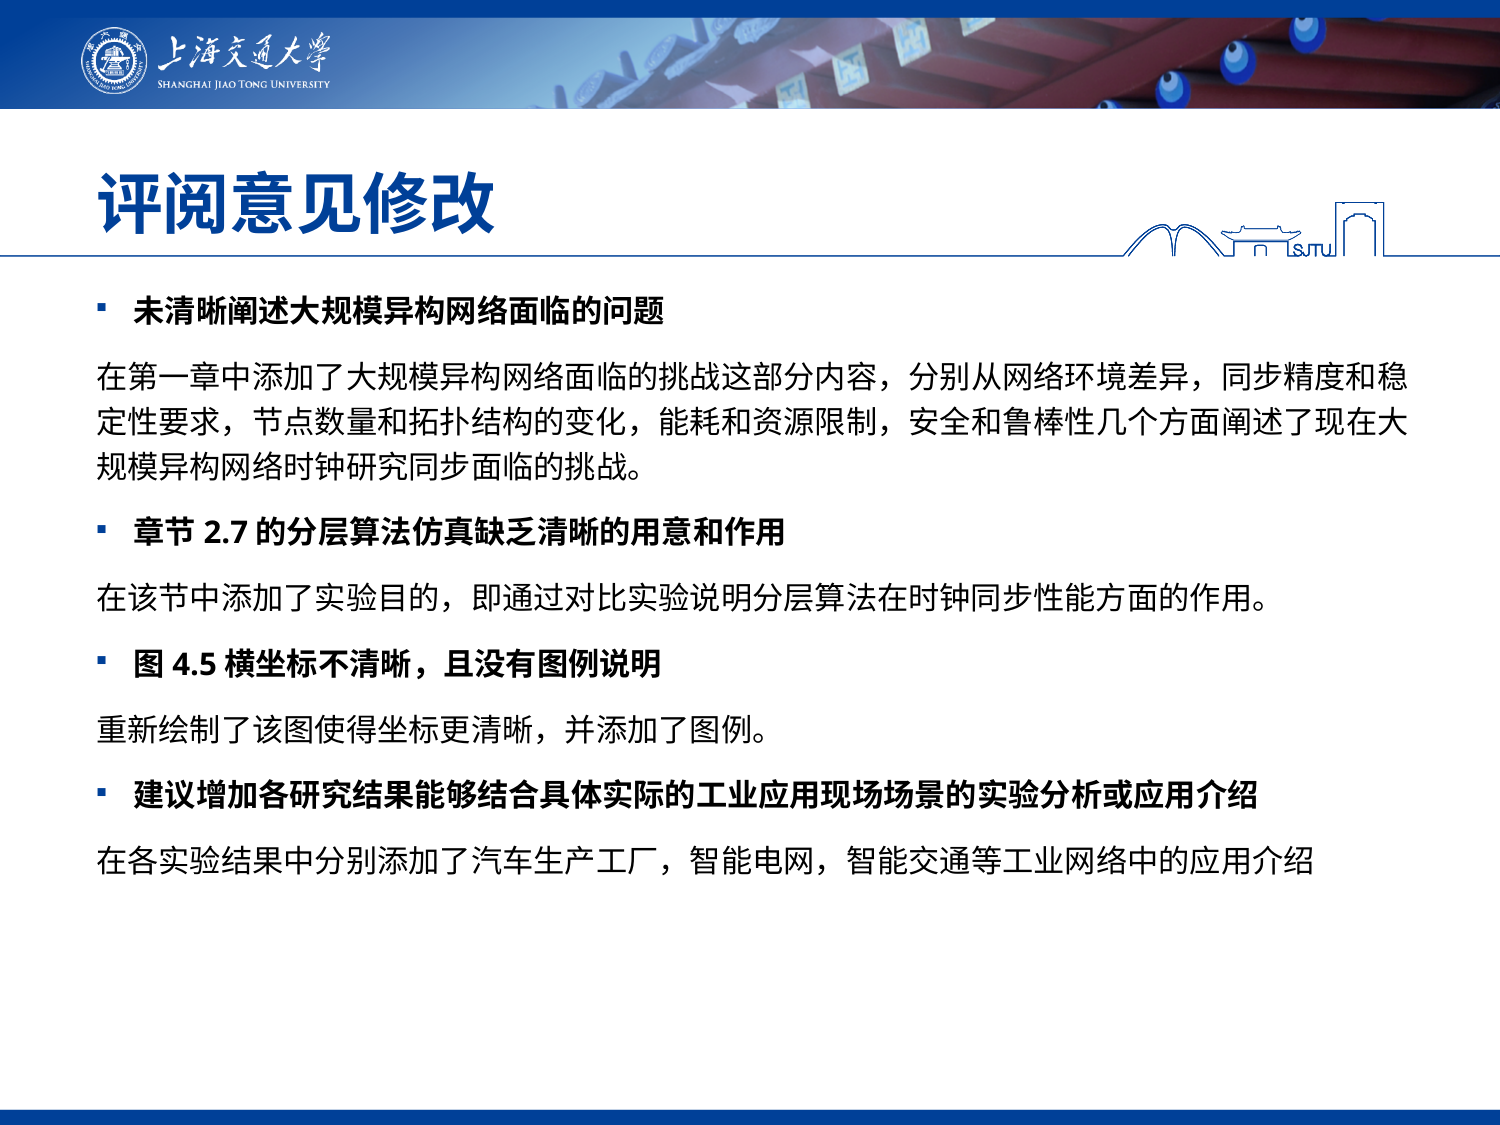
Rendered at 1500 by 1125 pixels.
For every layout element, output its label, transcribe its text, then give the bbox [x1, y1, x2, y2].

title 评阅意见修改 [81, 159, 1455, 254]
list 未清晰阐述大规模异构网络面临的问题 在第一章中添加了大规模异构网络面临的挑战这部分内容，分别从网络环境差异，同步精度和稳定性要求，节点数量和拓扑结构的变化，能耗和资源限制，安全和鲁棒性几个方面阐述了现在大规模异构网络时钟研究同步面临的挑战。 章节2.7的分层算法仿真缺乏清晰的用意和作用 在该节中添加了实验目的，即通过对比实验说明分层算法在时钟同步性能方面的作用。 图4.5横坐标不清晰，且没有图例说明 重新绘制了该图使得坐标更清晰，并添加了图例。 建议增加各研究结果能够结合具体实际的工业应用现场场景的实验分析或应用介绍 在各实验结果中分别添加了汽车生产工厂，智能电网，智能交通等工业网络中的应用介绍 [81, 276, 1455, 1084]
picture [0, 18, 1500, 109]
